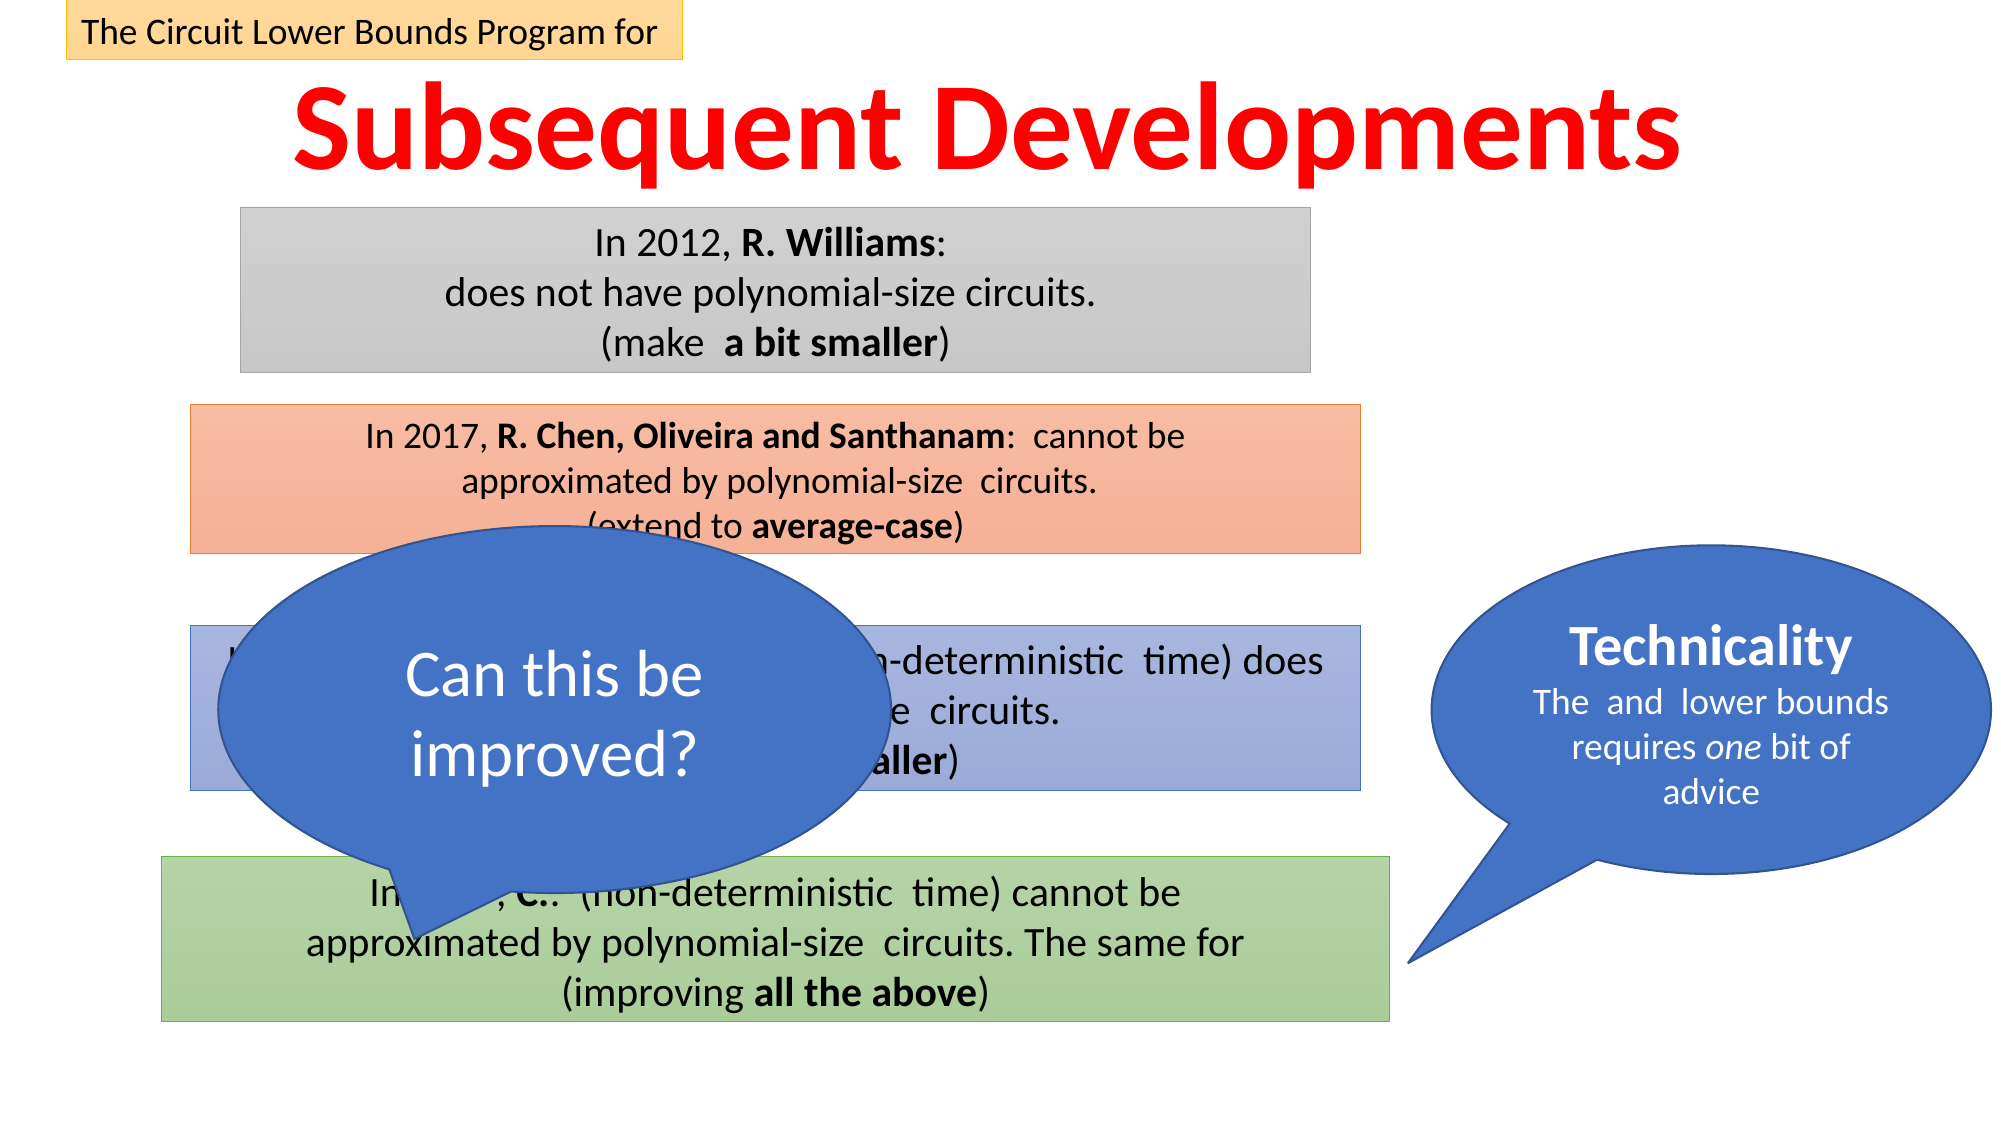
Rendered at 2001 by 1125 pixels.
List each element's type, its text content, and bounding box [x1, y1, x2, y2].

text_box Can this be improved? [217, 525, 893, 941]
text_box Subsequent Developments [10, 50, 1965, 208]
